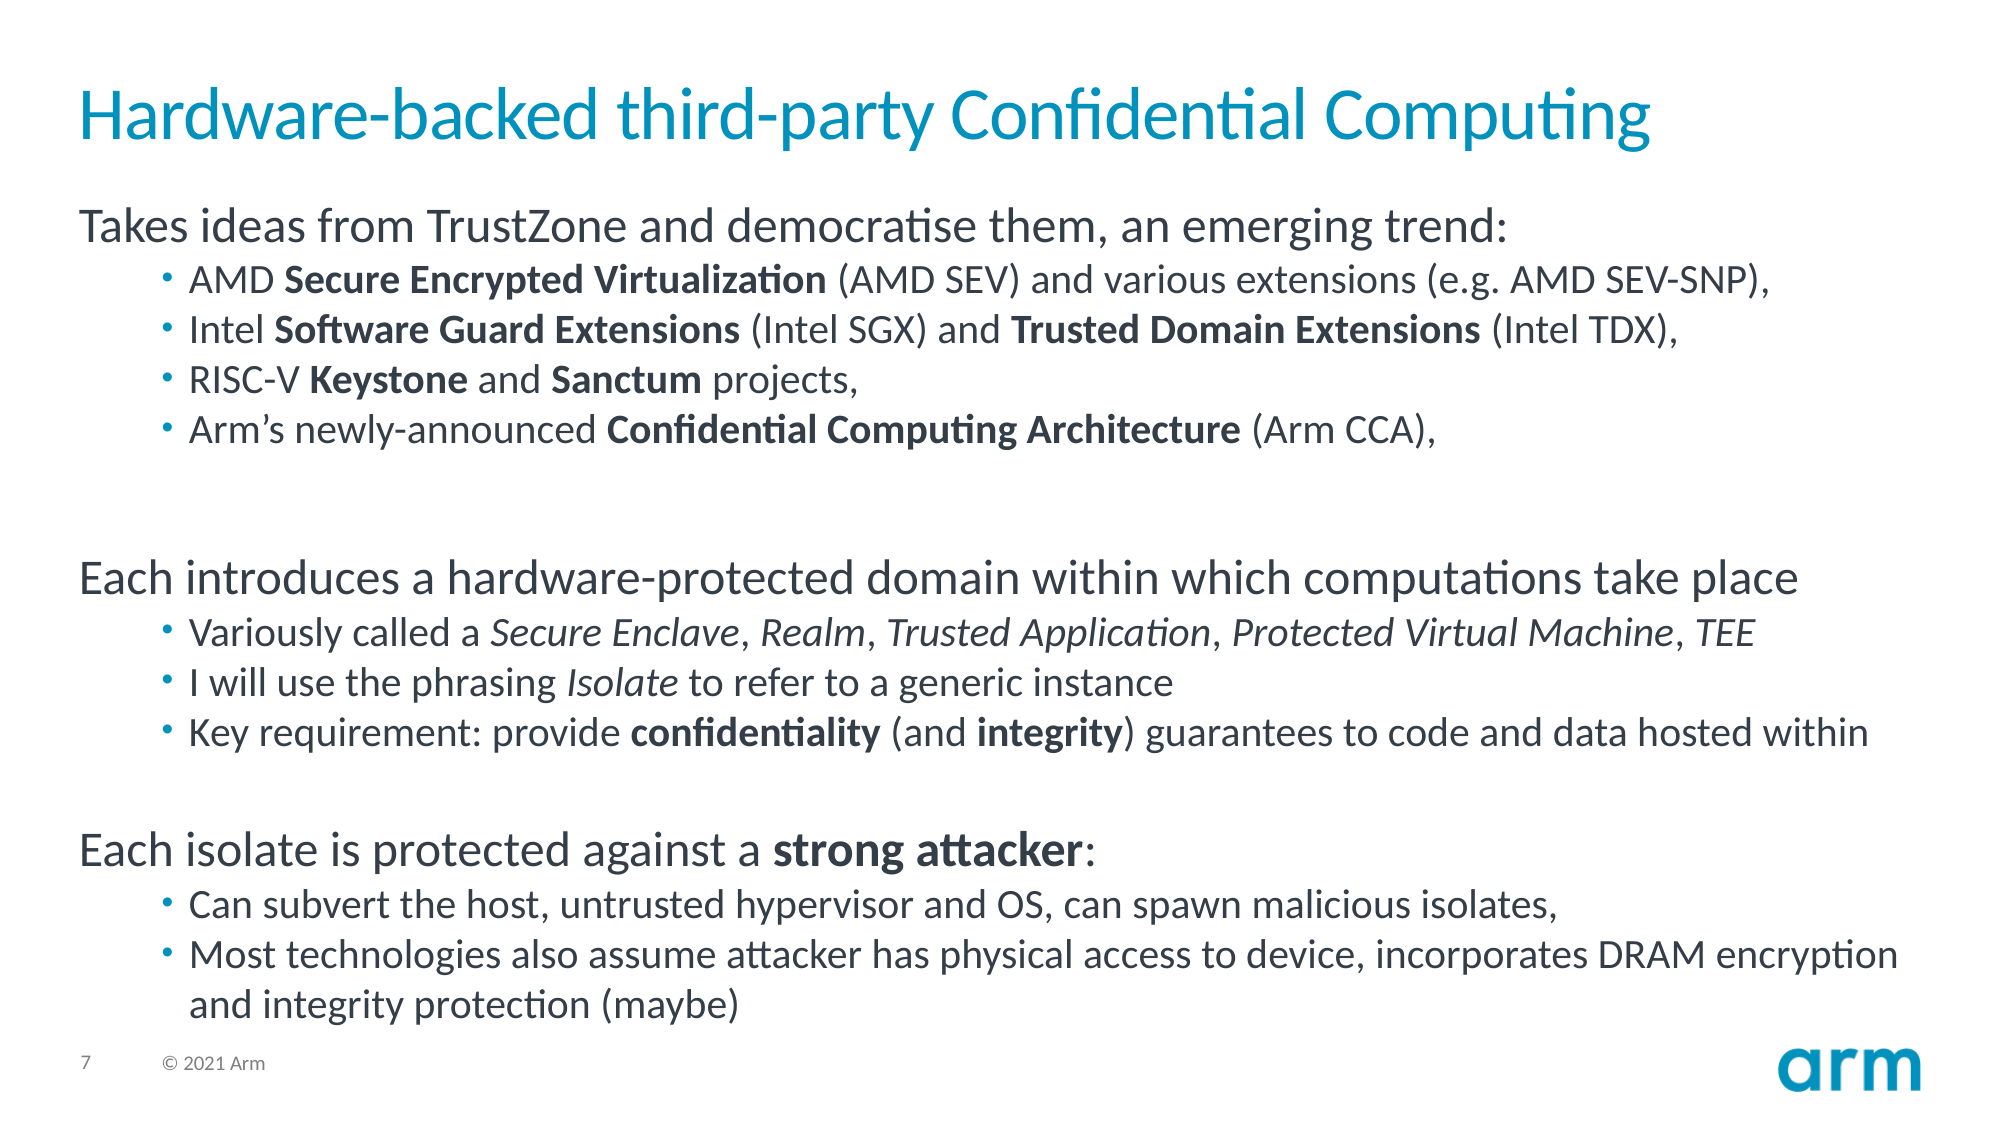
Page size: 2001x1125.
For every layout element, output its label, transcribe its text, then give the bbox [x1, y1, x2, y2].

list Takes ideas from TrustZone and democratise them, an emerging trend: AMD Secure Encrypted Virtualization (AMD SEV) and various extensions (e.g. AMD SEV-SNP), Intel Software Guard Extensions (Intel SGX) and Trusted Domain Extensions (Intel TDX), RISC-V Keystone and Sanctum projects, Arm’s newly-announced Confidential Computing Architecture (Arm CCA), Each introduces a hardware-protected domain within which computations take place Variously called a Secure Enclave, Realm, Trusted Application, Protected Virtual Machine, TEE I will use the phrasing Isolate to refer to a generic instance Key requirement: provide confidentiality (and integrity) guarantees to code and data hosted within Each isolate is protected against a strong attacker: Can subvert the host, untrusted hypervisor and OS, can spawn malicious isolates, Most technologies also assume attacker has physical access to device, incorporates DRAM encryption and integrity protection (maybe) [78, 192, 1922, 1004]
title Hardware-backed third-party Confidential Computing [78, 78, 1922, 186]
picture [1777, 1047, 1922, 1093]
